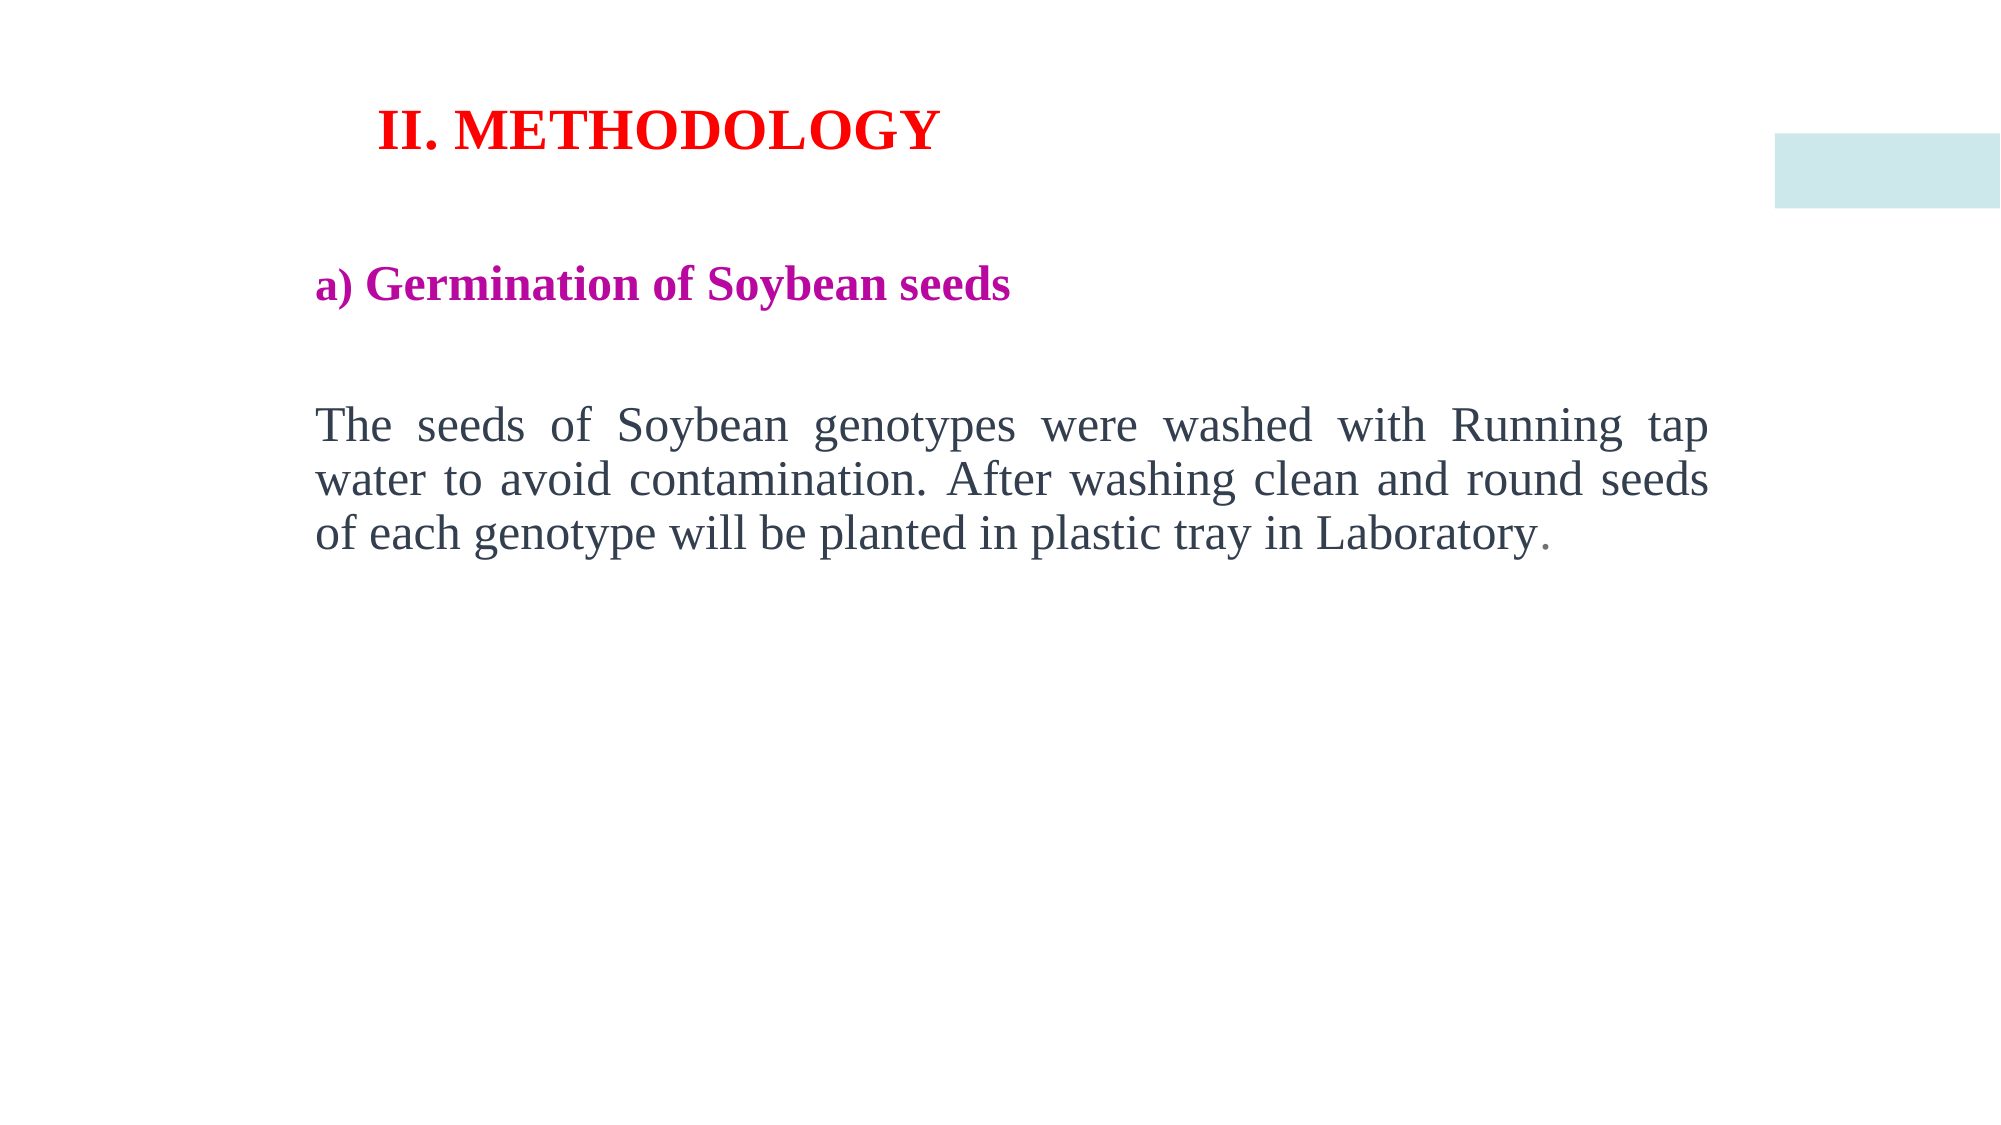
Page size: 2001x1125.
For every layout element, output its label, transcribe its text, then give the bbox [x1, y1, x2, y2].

title II. METHODOLOGY [362, 0, 1638, 125]
list a) Germination of Soybean seeds The seeds of Soybean genotypes were washed with Running tap water to avoid contamination. After washing clean and round seeds of each genotype will be planted in plastic tray in Laboratory. [300, 125, 1725, 975]
